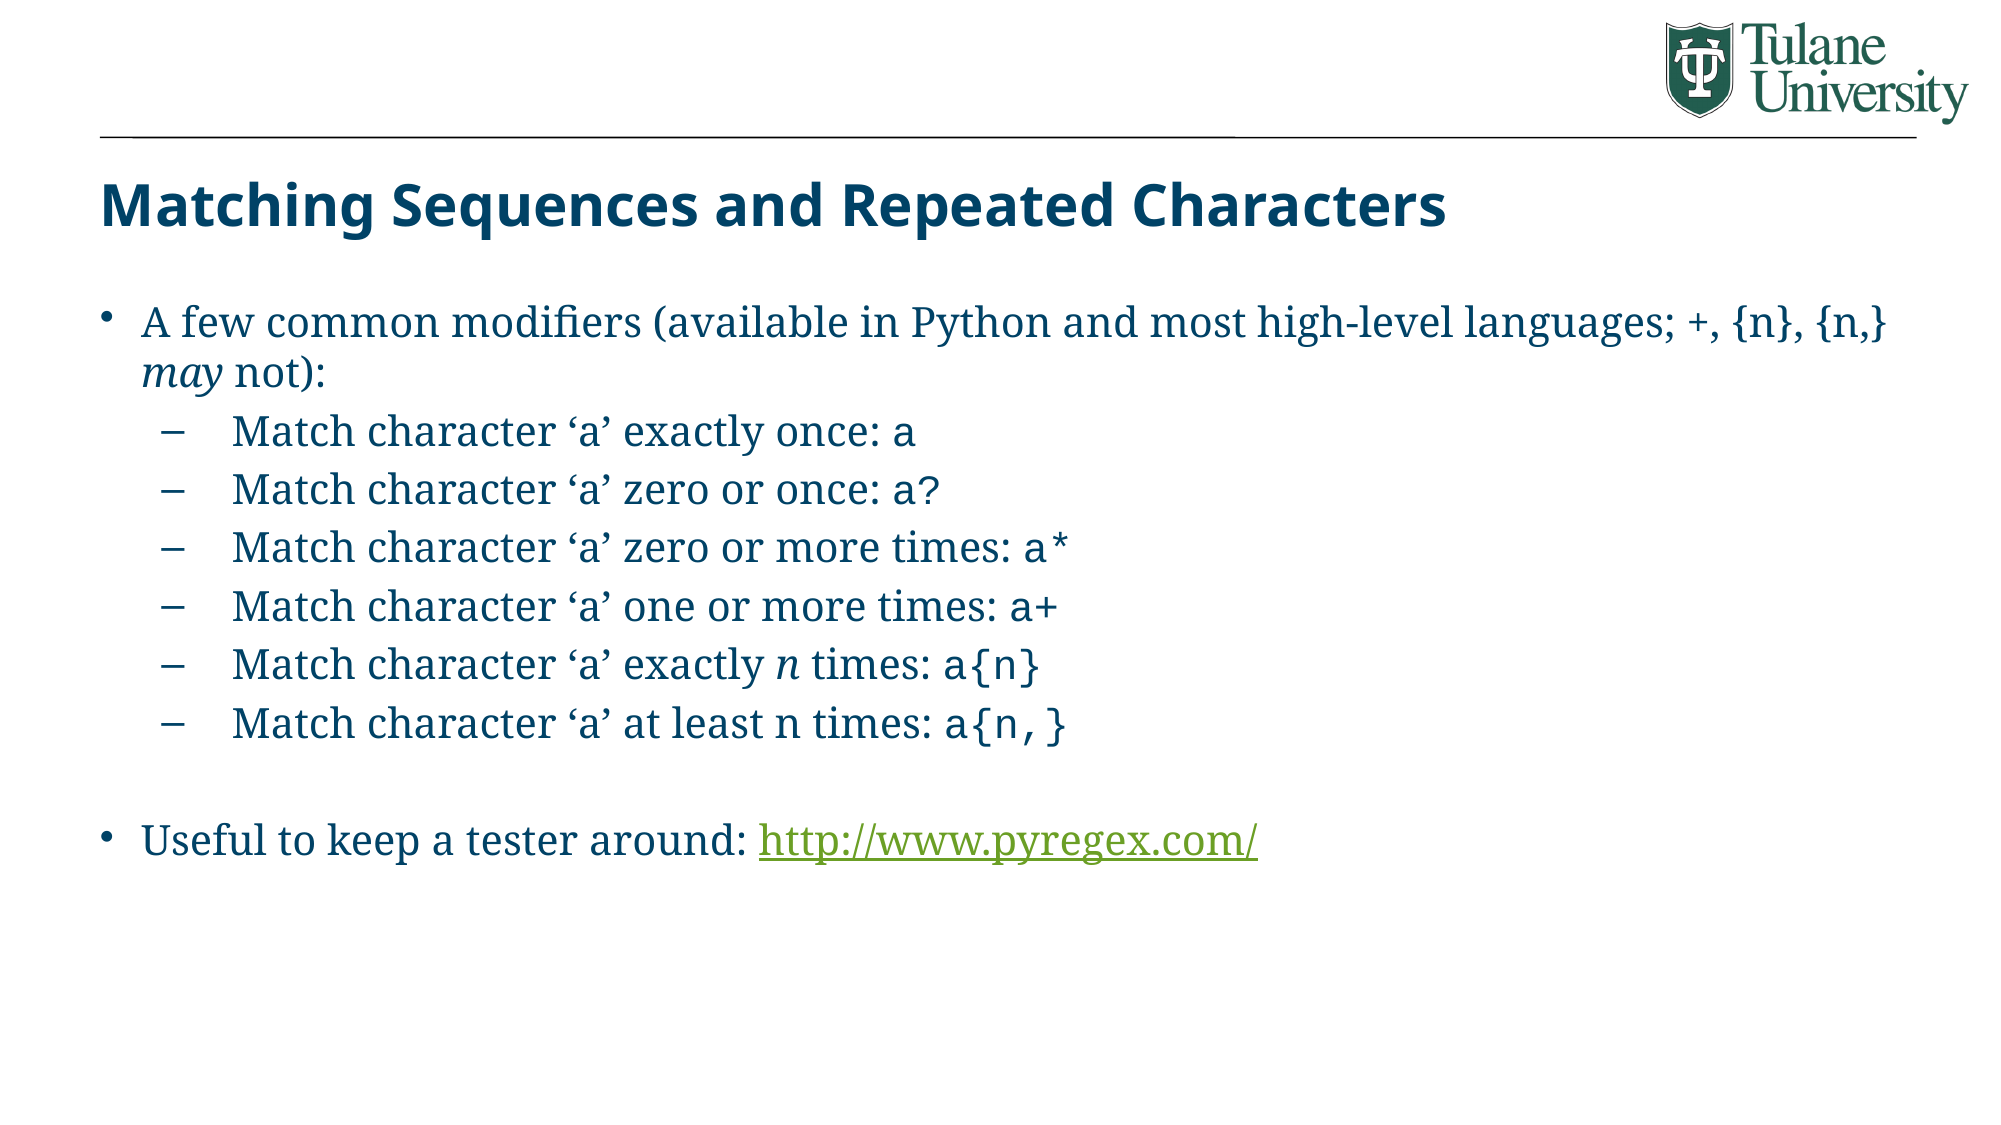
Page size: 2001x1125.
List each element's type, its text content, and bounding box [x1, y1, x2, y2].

title Matching Sequences and Repeated Characters [99, 167, 1901, 238]
list A few common modifiers (available in Python and most high-level languages; +, {n}, {n,} may not): Match character ‘a’ exactly once: a Match character ‘a’ zero or once: a? Match character ‘a’ zero or more times: a* Match character ‘a’ one or more times: a+ Match character ‘a’ exactly n times: a{n} Match character ‘a’ at least n times: a{n,} Useful to keep a tester around: http://www.pyregex.com/ [99, 295, 1897, 1006]
picture [1666, 22, 1969, 136]
